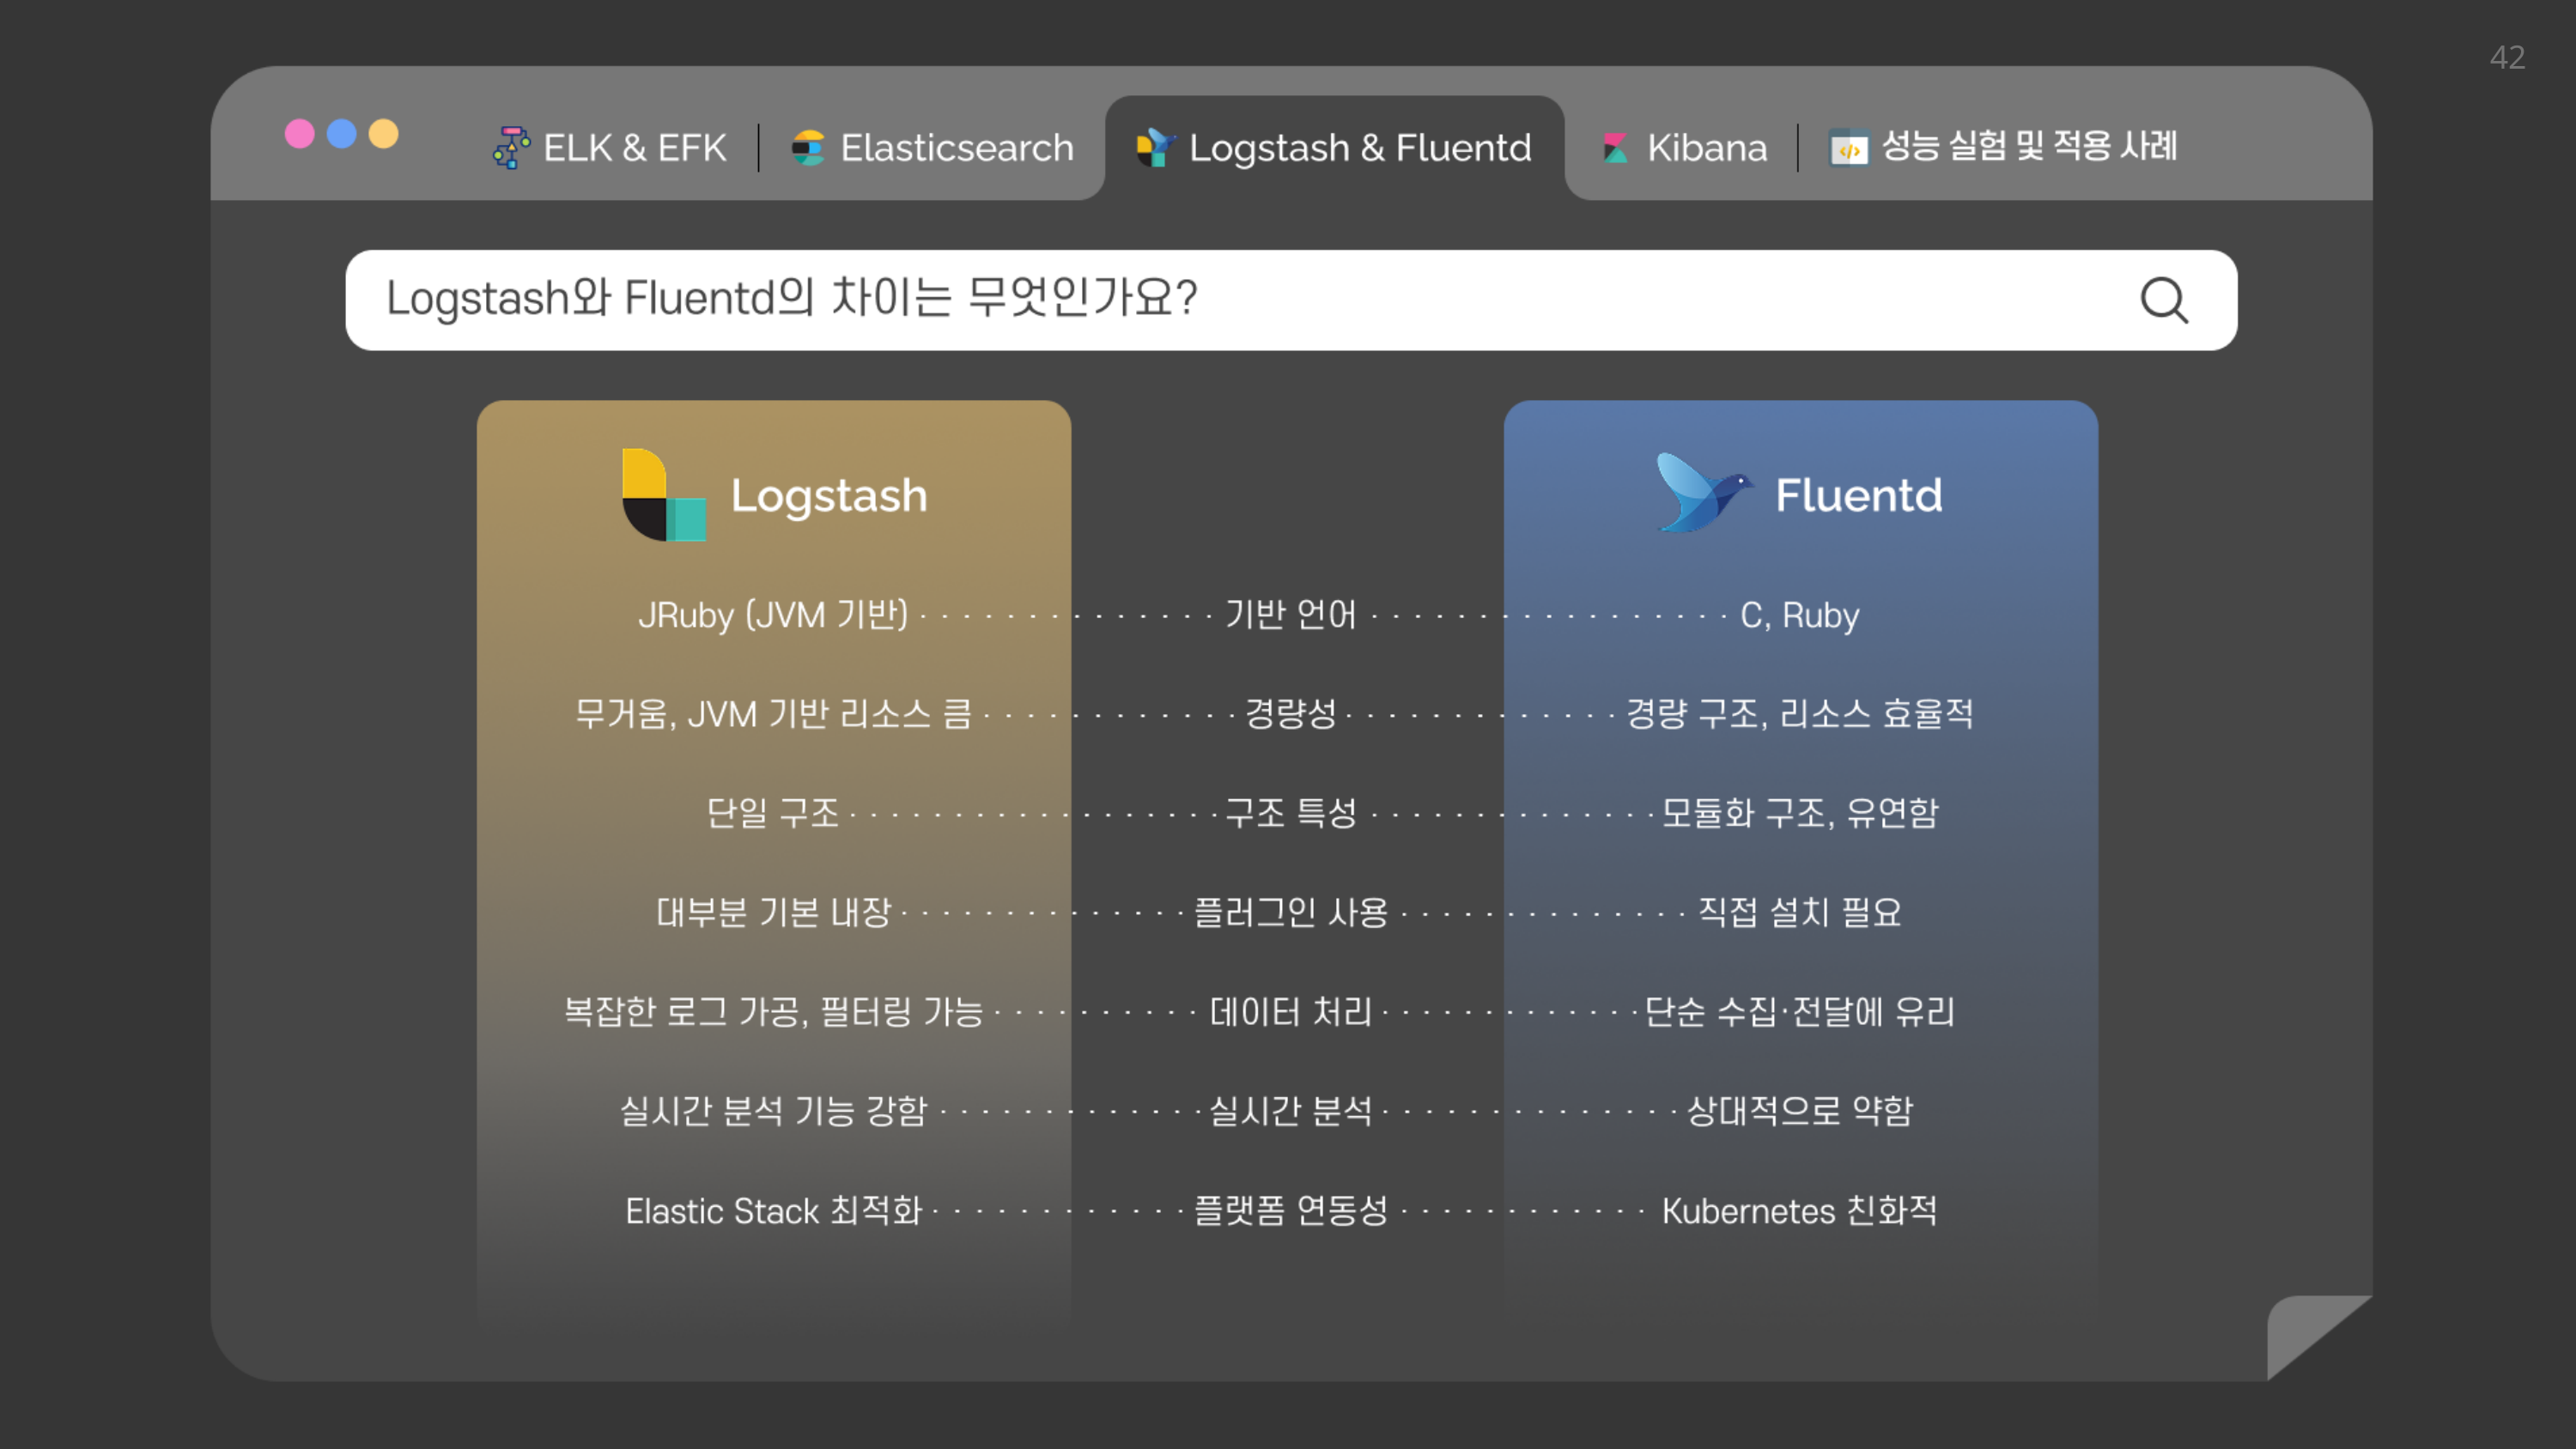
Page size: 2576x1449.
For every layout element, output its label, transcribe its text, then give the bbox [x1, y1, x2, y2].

text_box 42 [2489, 30, 2527, 76]
text_box [0, 0, 2576, 1449]
